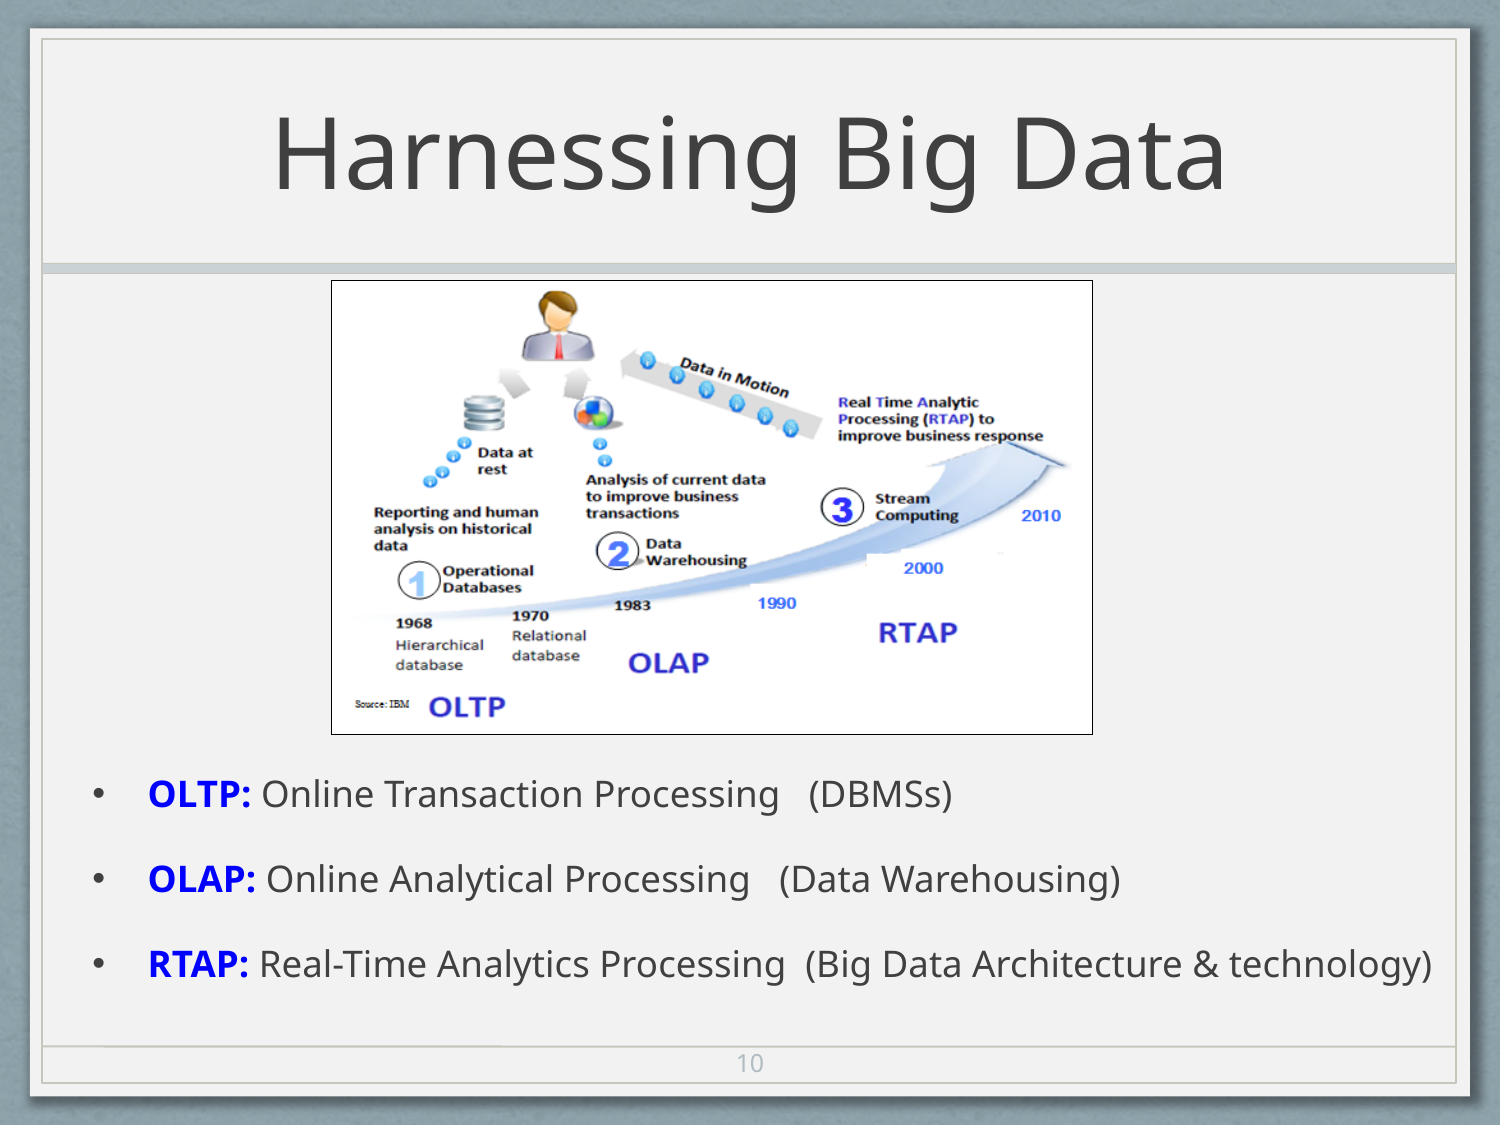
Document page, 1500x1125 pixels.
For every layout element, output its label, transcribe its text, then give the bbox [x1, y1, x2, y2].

picture [331, 280, 1093, 735]
title Harnessing Big Data [147, 40, 1353, 260]
slide_number 10 [687, 1042, 813, 1088]
list OLTP: Online Transaction Processing (DBMSs) OLAP: Online Analytical Processing (Data Warehousing) RTAP: Real-Time Analytics Processing (Big Data Architecture & technology) [77, 763, 1451, 1032]
